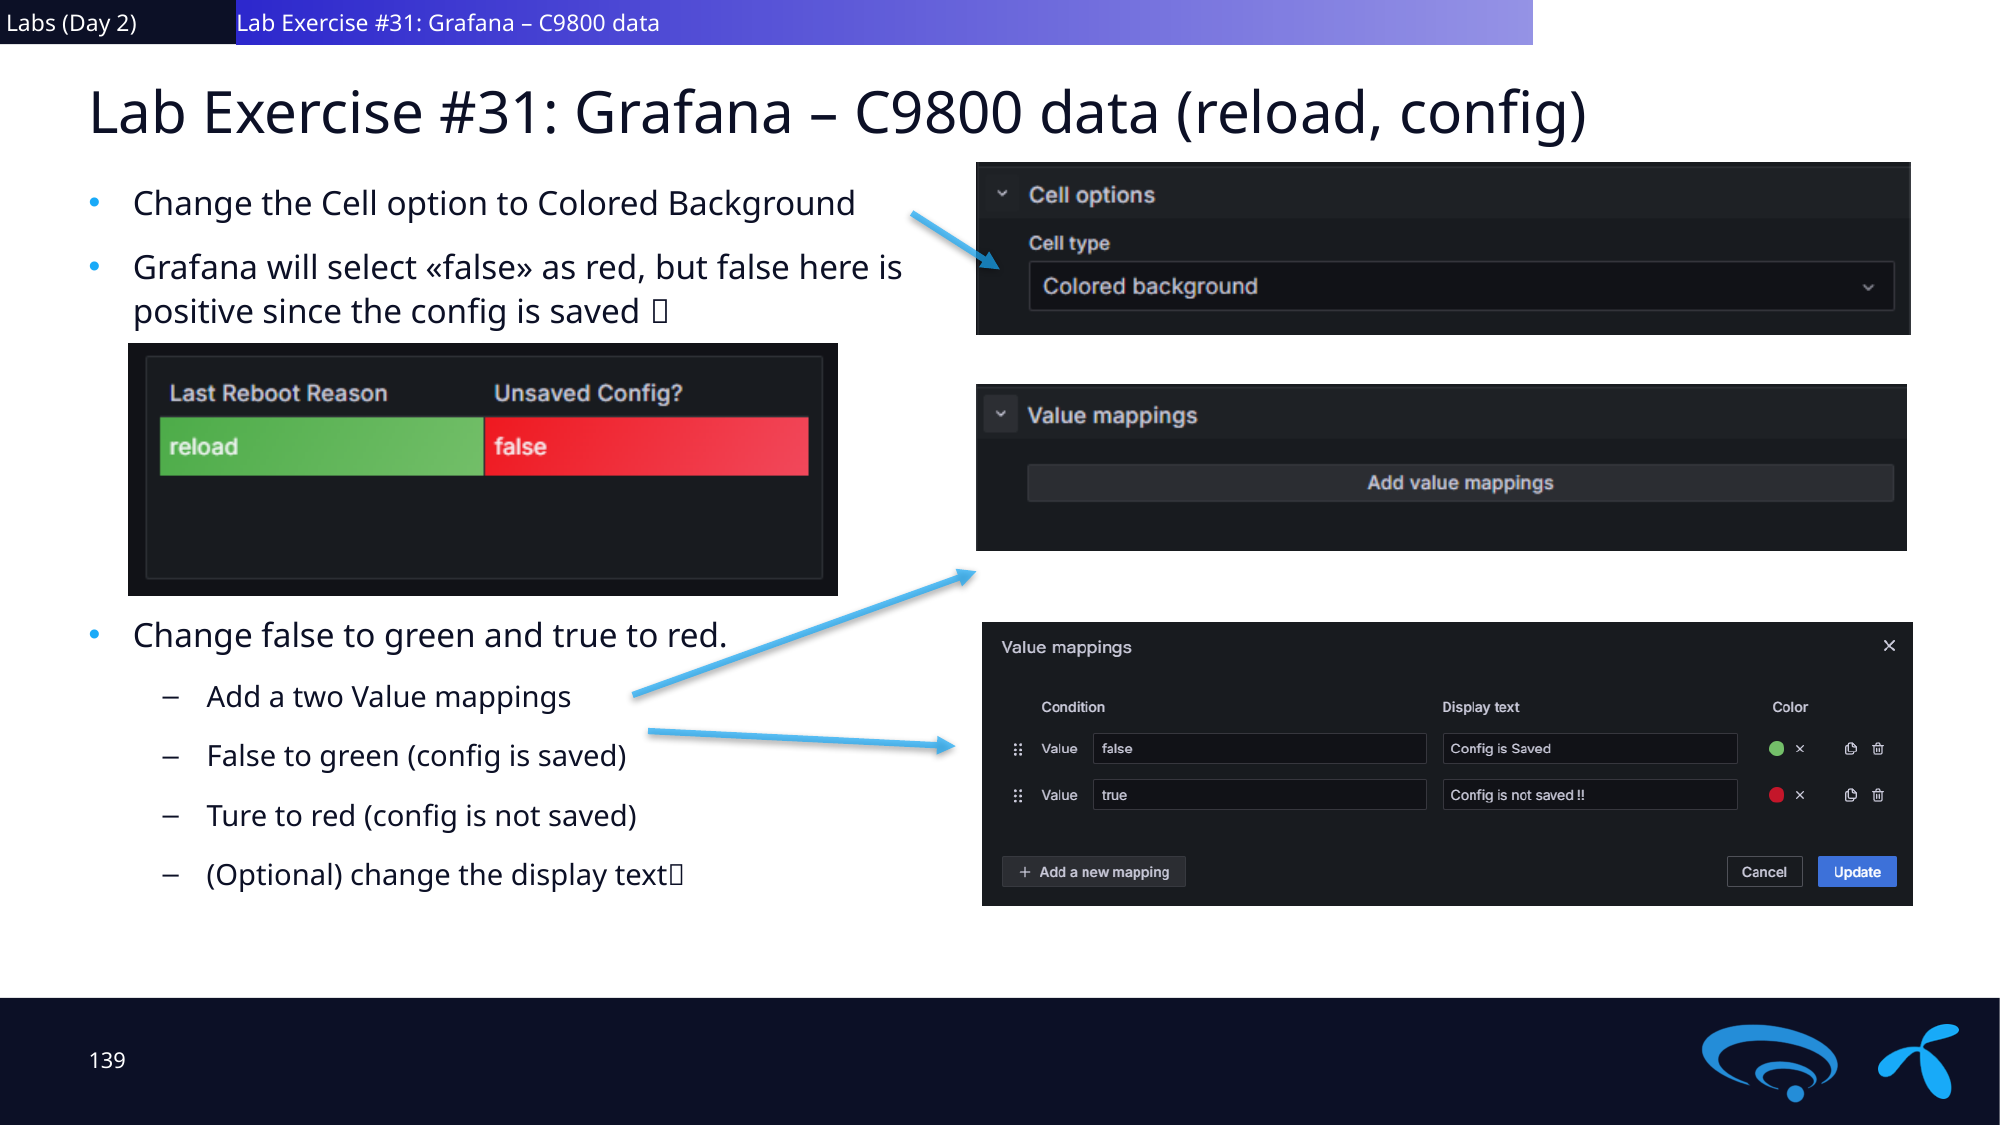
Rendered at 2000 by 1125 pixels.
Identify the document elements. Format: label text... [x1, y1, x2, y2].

footer Labs (Day 2) [0, 0, 236, 45]
picture [976, 384, 1907, 551]
picture [1878, 1024, 1959, 1099]
picture [1694, 1006, 1843, 1119]
text_box Change the Cell option to Colored Background Grafana will select «false» as red, but false here is positive since the config is saved  Change false to green and true to red. Add a two Value mappings False to green (config is saved) Ture to red (config is not saved) (Optional) change the display text [88, 148, 925, 1125]
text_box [632, 571, 977, 696]
picture [128, 342, 838, 596]
picture [976, 162, 1912, 335]
text_box Lab Exercise #31: Grafana – C9800 data [236, 0, 1533, 45]
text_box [647, 730, 956, 747]
title Lab Exercise #31: Grafana – C9800 data (reload, config) [88, 70, 1911, 160]
picture [981, 621, 1913, 906]
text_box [911, 212, 1001, 270]
